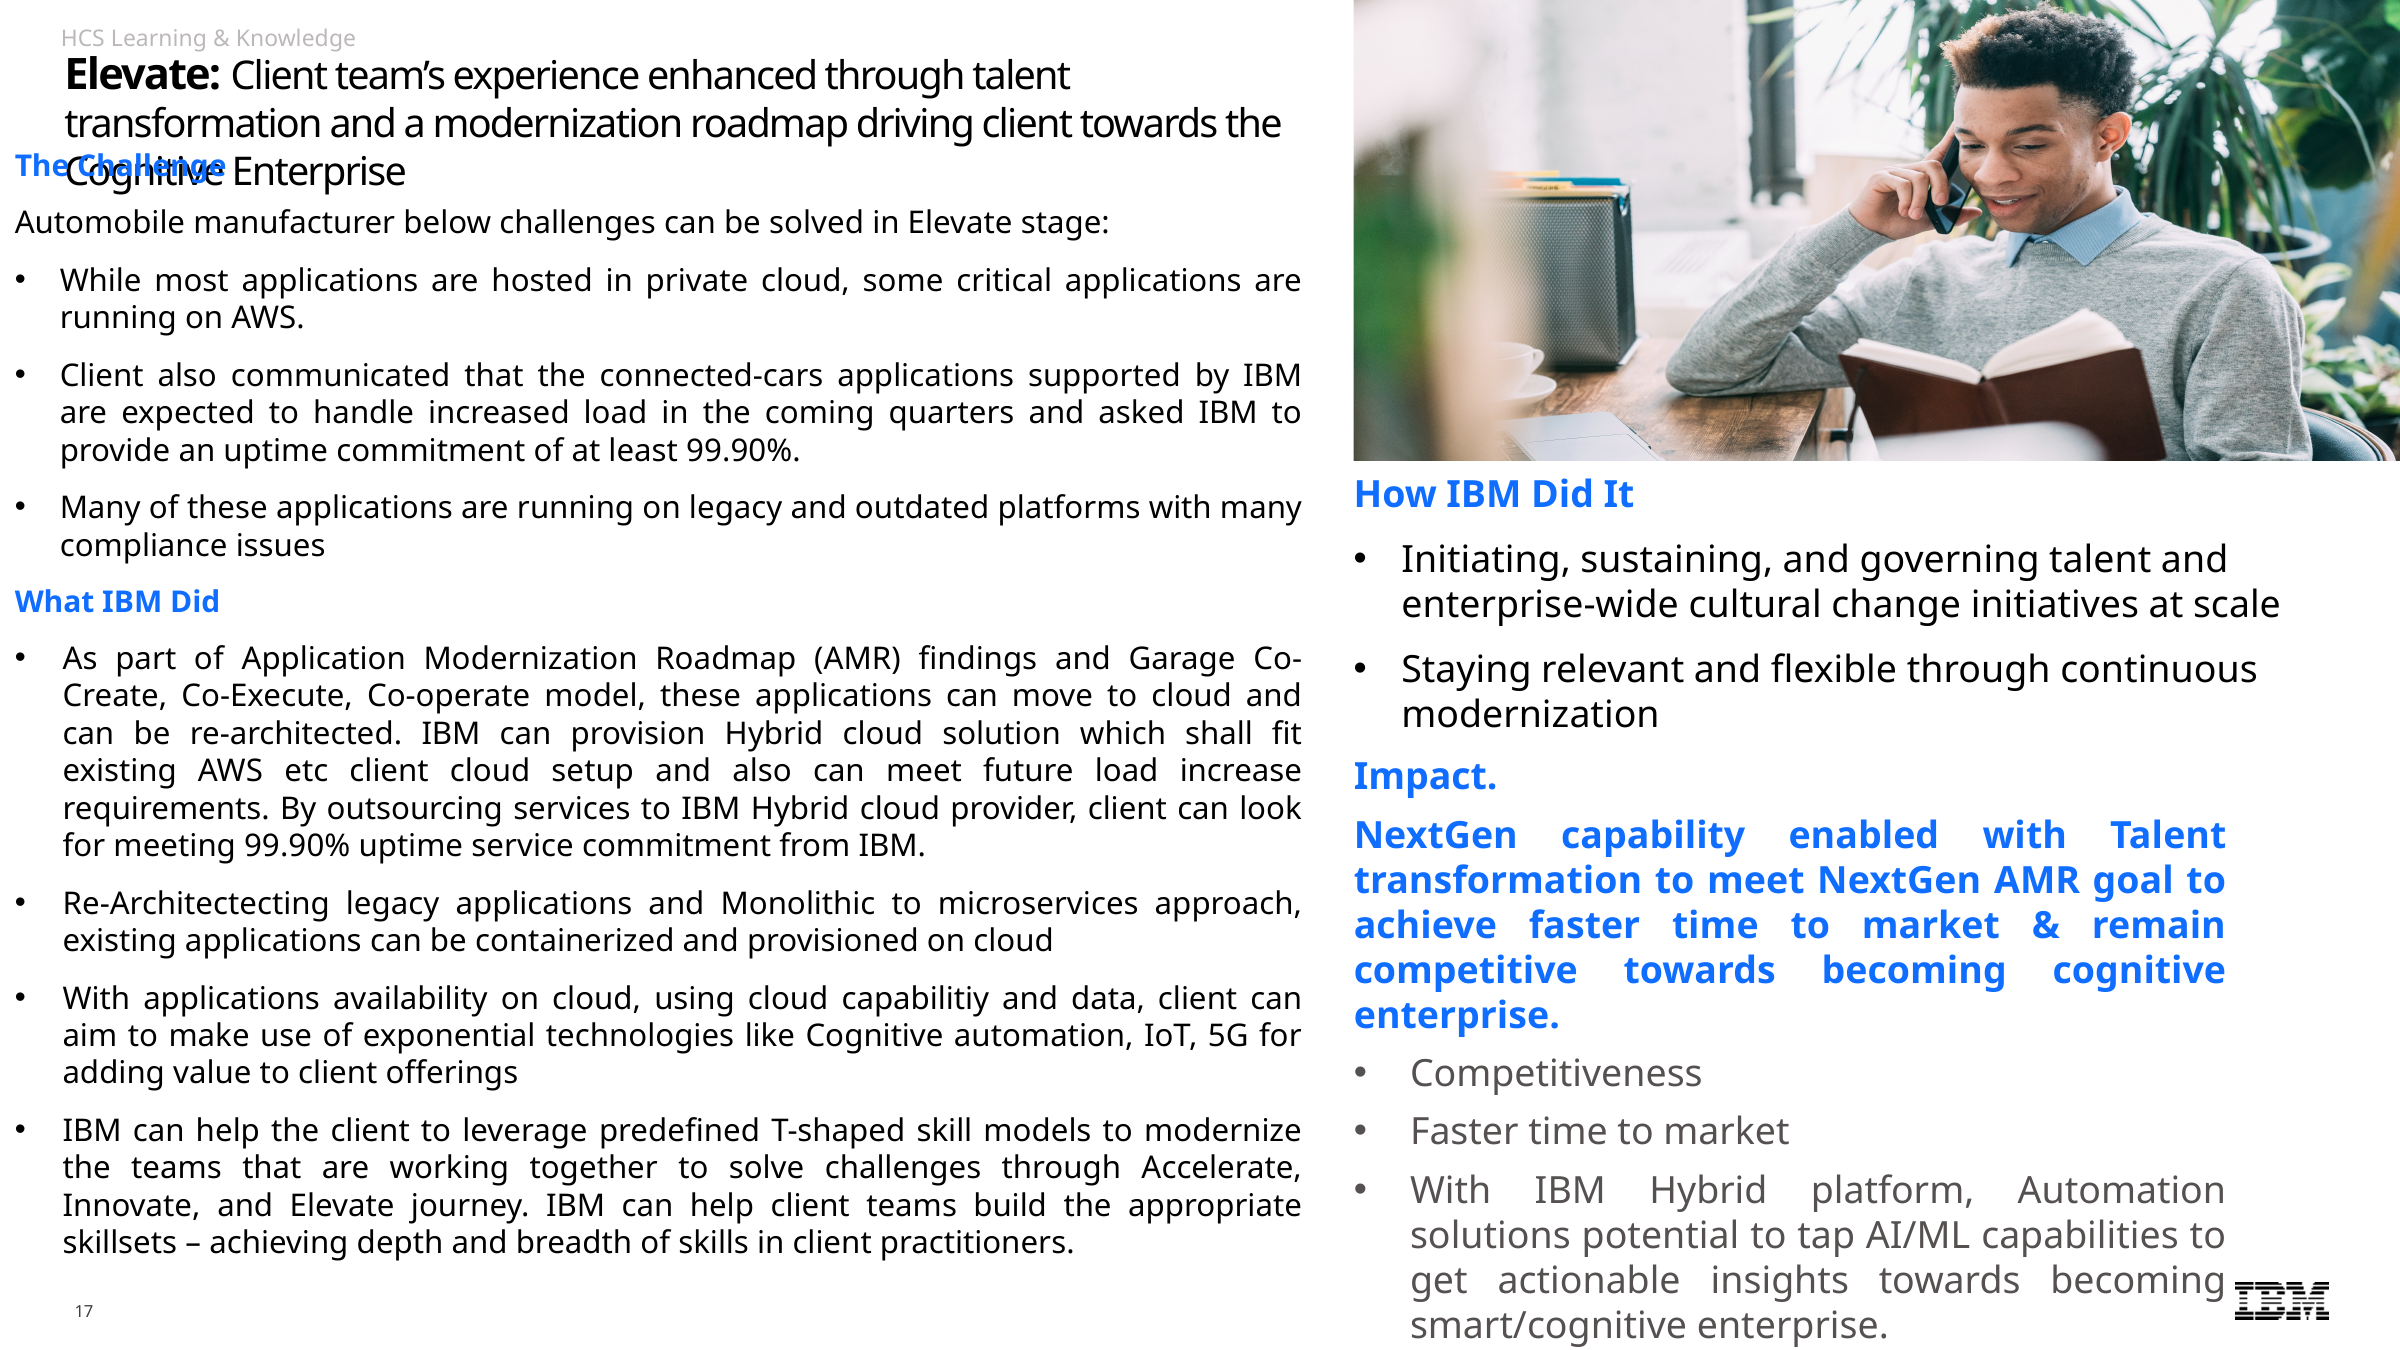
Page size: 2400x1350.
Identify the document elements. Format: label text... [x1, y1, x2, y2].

text_box Elevate: Client team’s experience enhanced through talent transformation and a modernization roadmap driving client towards the Cognitive Enterprise [49, 39, 1320, 171]
text_box Impact. NextGen capability enabled with Talent transformation to meet NextGen AMR goal to achieve faster time to market & remain competitive towards becoming cognitive enterprise. Competitiveness Faster time to market With IBM Hybrid platform, Automation solutions potential to tap AI/ML capabilities to get actionable insights towards becoming smart/cognitive enterprise. [1353, 752, 2227, 1346]
text_box The Challenge Automobile manufacturer below challenges can be solved in Elevate stage: While most applications are hosted in private cloud, some critical applications are running on AWS. Client also communicated that the connected-cars applications supported by IBM are expected to handle increased load in the coming quarters and asked IBM to provide an uptime commitment of at least 99.90%. Many of these applications are running on legacy and outdated platforms with many compliance issues What IBM Did As part of Application Modernization Roadmap (AMR) findings and Garage Co-Create, Co-Execute, Co-operate model, these applications can move to cloud and can be re-architected. IBM can provision Hybrid cloud solution which shall fit existing AWS etc client cloud setup and also can meet future load increase requirements. By outsourcing services to IBM Hybrid cloud provider, client can look for meeting 99.90% uptime service commitment from IBM. Re-Architectecting legacy applications and Monolithic to microservices approach, existing applications can be containerized and provisioned on cloud With applications availability on cloud, using cloud capabilitiy and data, client can aim to make use of exponential technologies like Cognitive automation, IoT, 5G for adding value to client offerings IBM can help the client to leverage predefined T-shaped skill models to modernize the teams that are working together to solve challenges through Accelerate, Innovate, and Elevate journey. IBM can help client teams build the appropriate skillsets – achieving depth and breadth of skills in client practitioners. [0, 139, 1319, 1268]
picture [2235, 1282, 2329, 1320]
text_box How IBM Did It Initiating, sustaining, and governing talent and enterprise-wide cultural change initiatives at scale Staying relevant and flexible through continuous modernization pact. Processing Time Reduced by: [1353, 470, 2383, 799]
picture [1353, 0, 2400, 461]
